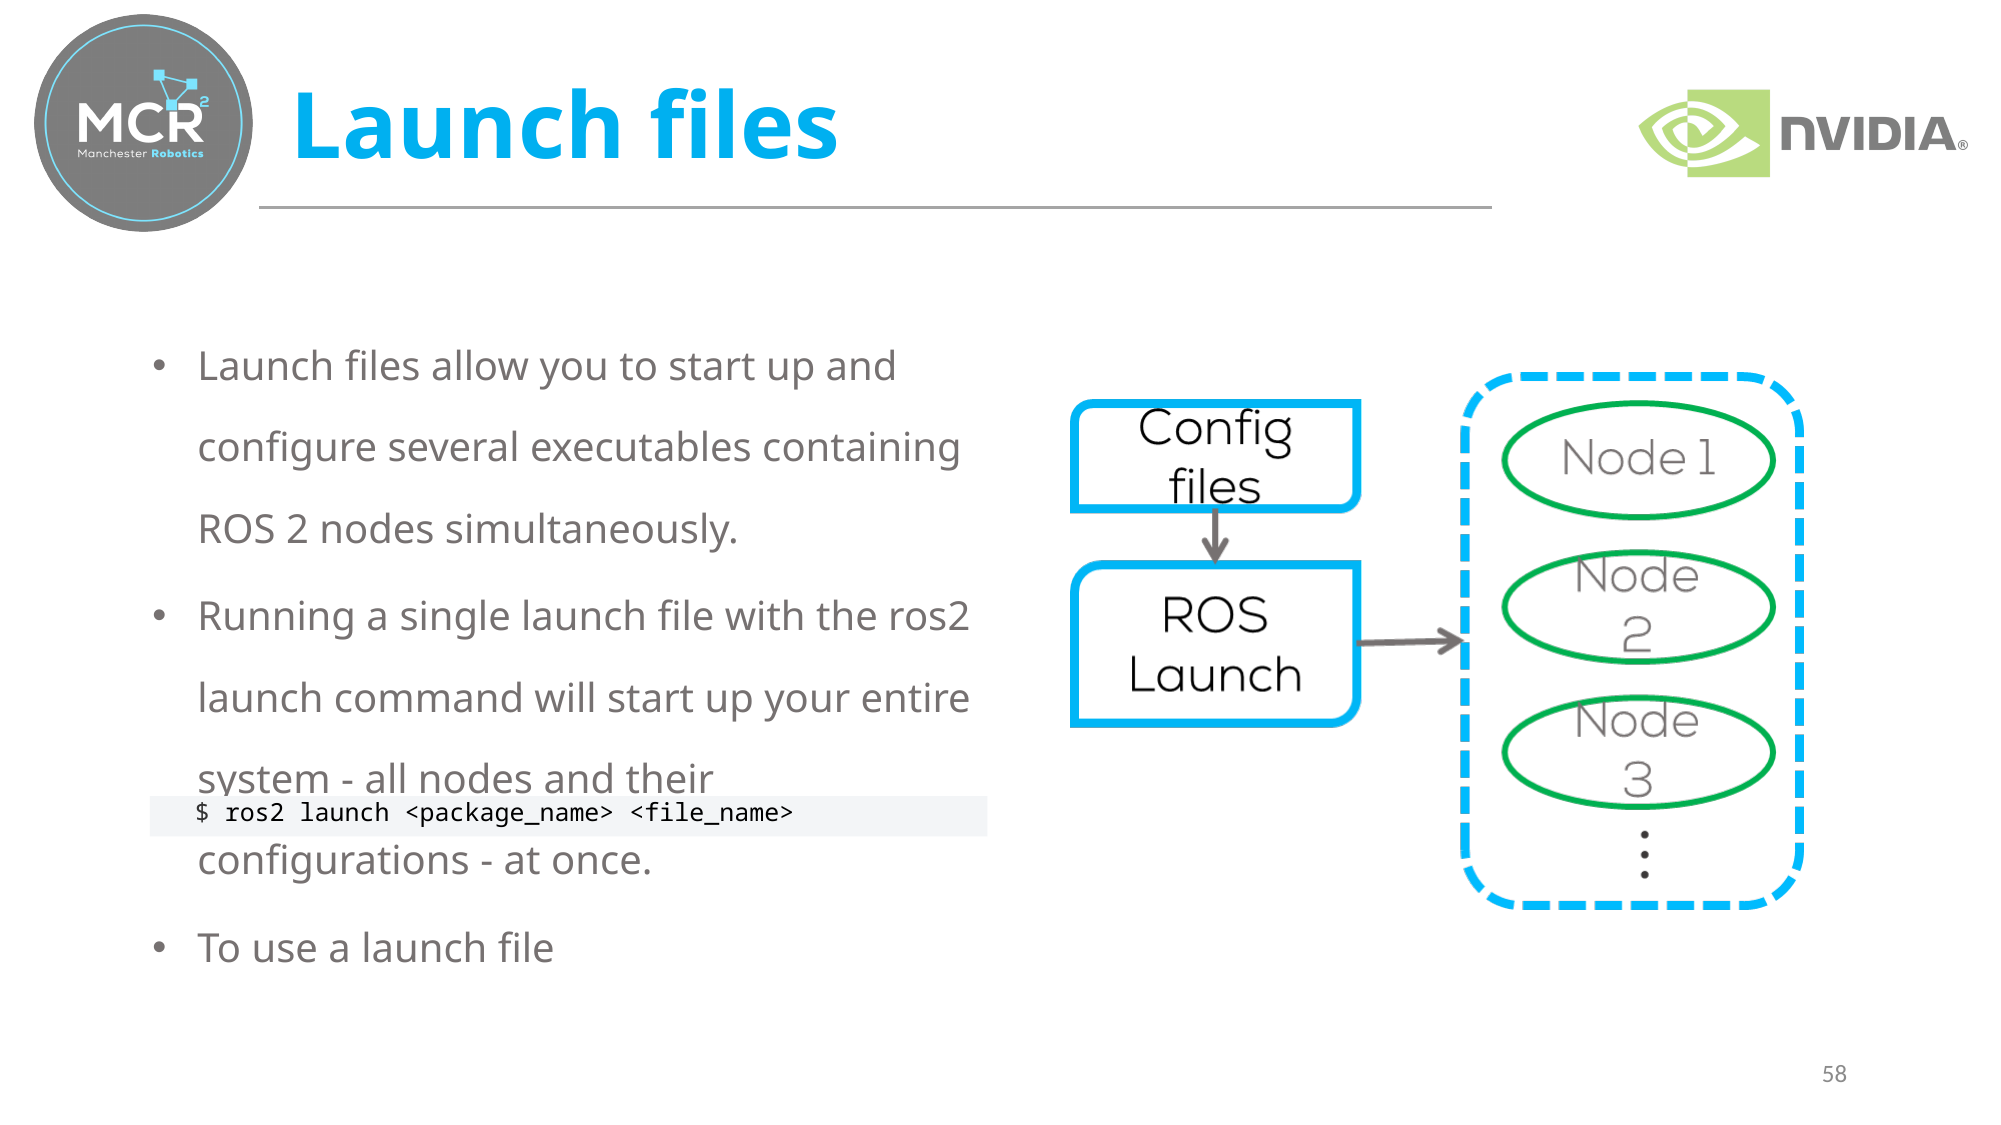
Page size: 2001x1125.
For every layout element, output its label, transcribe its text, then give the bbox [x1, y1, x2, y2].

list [1070, 372, 1804, 940]
slide_number 58 [1412, 1042, 1863, 1103]
list Launch files allow you to start up and configure several executables containing ROS 2 nodes simultaneously. Running a single launch file with the ros2 launch command will start up your entire system - all nodes and their configurations - at once. To use a launch file [137, 299, 988, 1014]
text_box $ ros2 launch <package_name> <file_name> [149, 796, 988, 837]
title Launch files [275, 19, 1615, 238]
